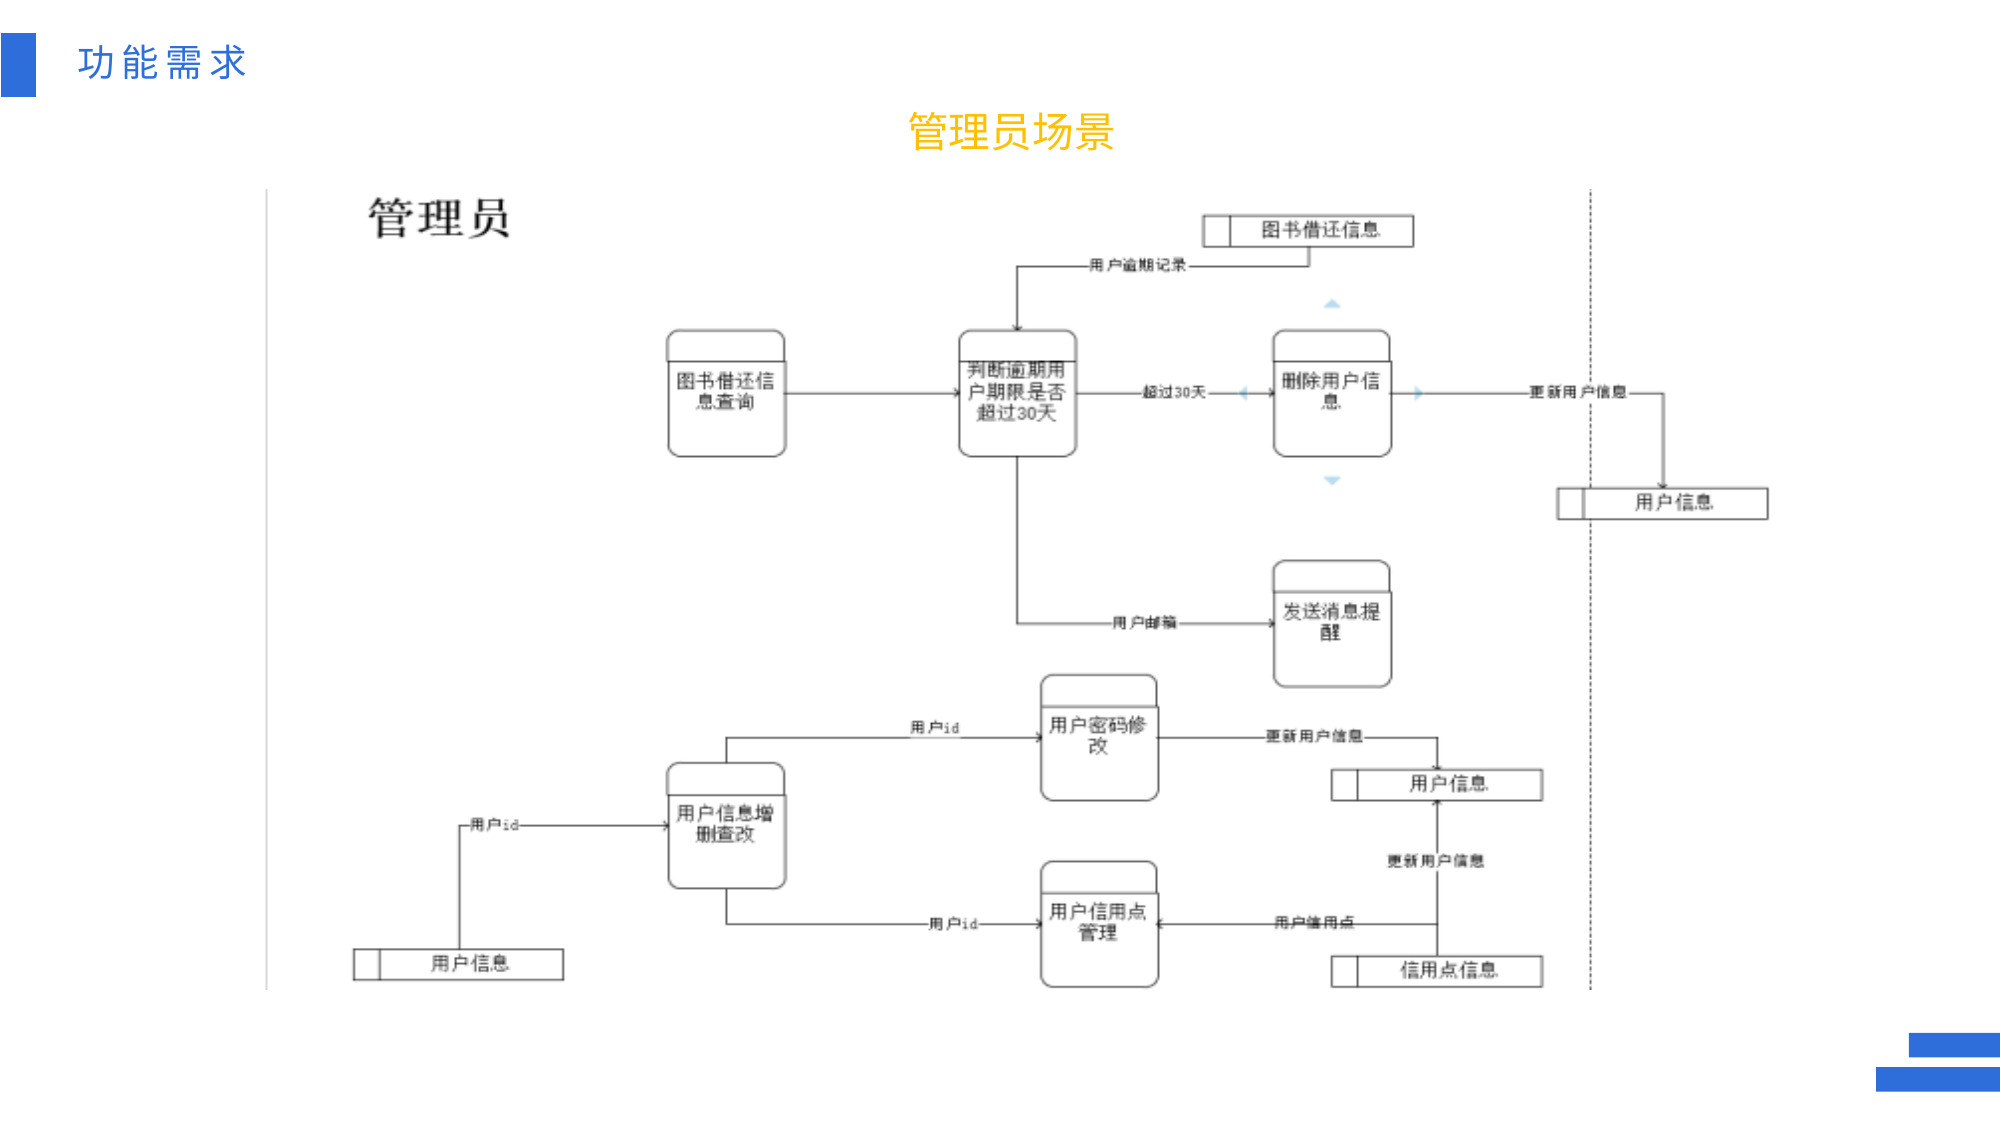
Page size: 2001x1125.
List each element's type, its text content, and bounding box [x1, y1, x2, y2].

text_box [0, 0, 866, 600]
text_box 管理员场景 [892, 98, 1325, 164]
picture [264, 189, 1825, 990]
text_box [1875, 1066, 2000, 1093]
text_box [1908, 1032, 2000, 1058]
